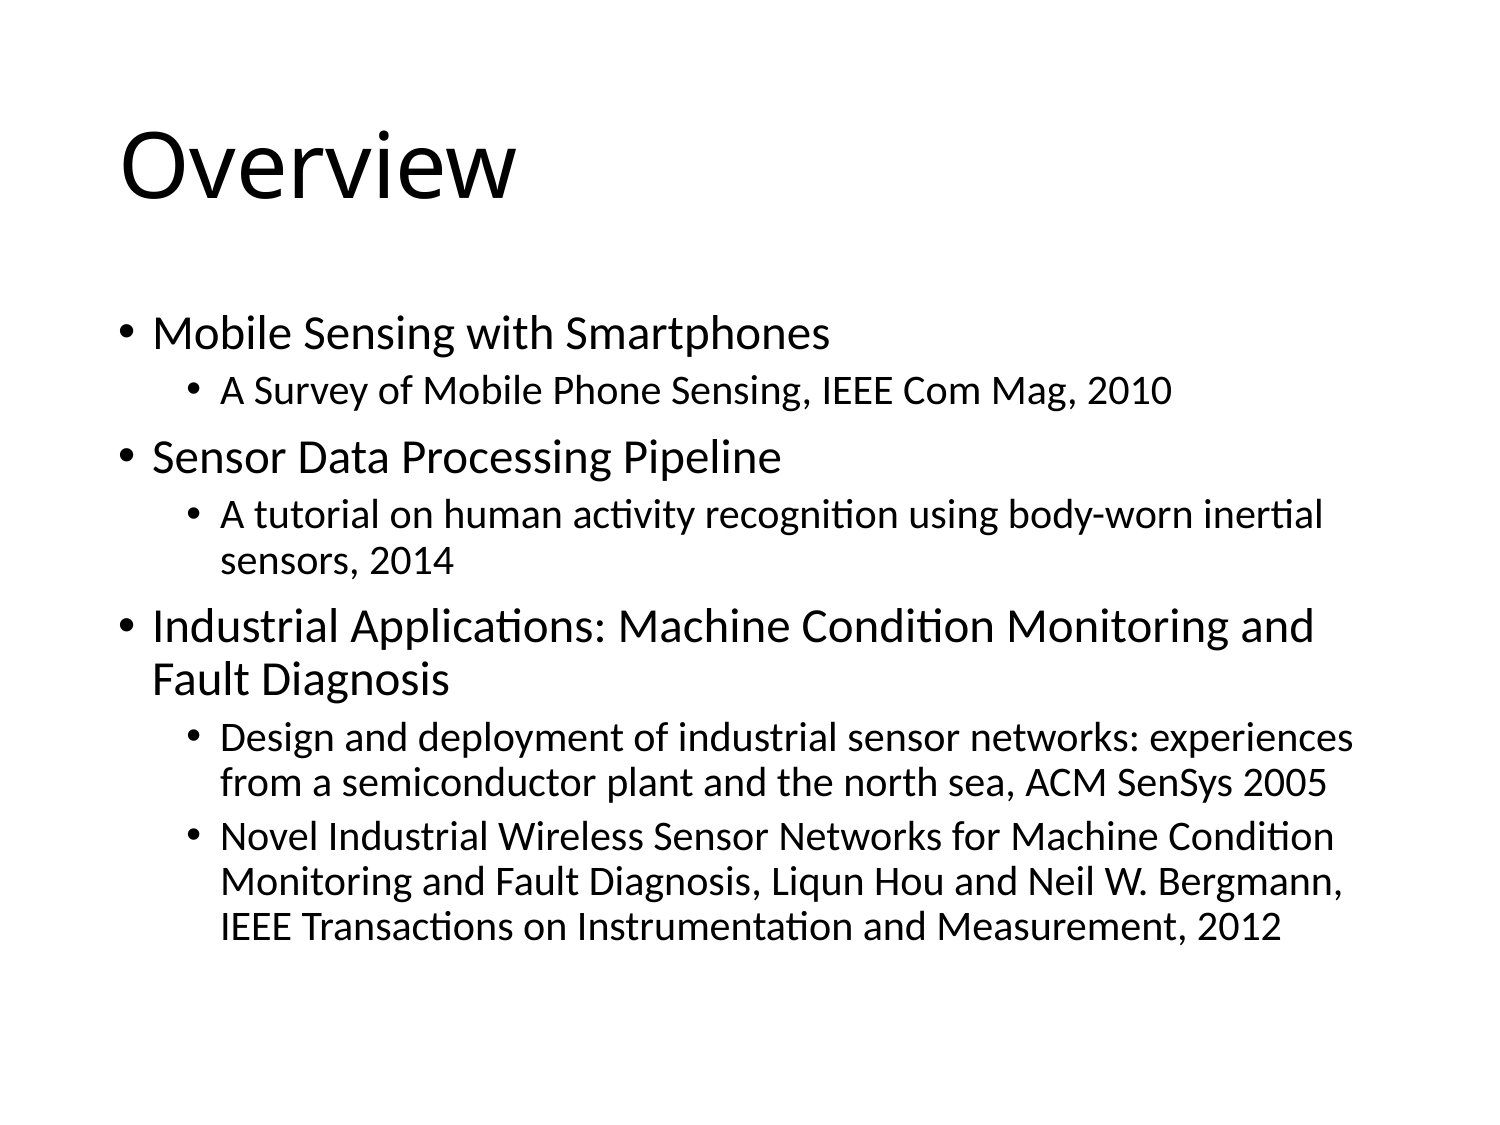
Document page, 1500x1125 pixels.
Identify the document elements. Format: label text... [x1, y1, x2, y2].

list Mobile Sensing with Smartphones A Survey of Mobile Phone Sensing, IEEE Com Mag, 2010 Sensor Data Processing Pipeline A tutorial on human activity recognition using body-worn inertial sensors, 2014 Industrial Applications: Machine Condition Monitoring and Fault Diagnosis Design and deployment of industrial sensor networks: experiences from a semiconductor plant and the north sea, ACM SenSys 2005 Novel Industrial Wireless Sensor Networks for Machine Condition Monitoring and Fault Diagnosis, Liqun Hou and Neil W. Bergmann, IEEE Transactions on Instrumentation and Measurement, 2012 [103, 299, 1397, 1014]
title Overview [103, 59, 1397, 278]
